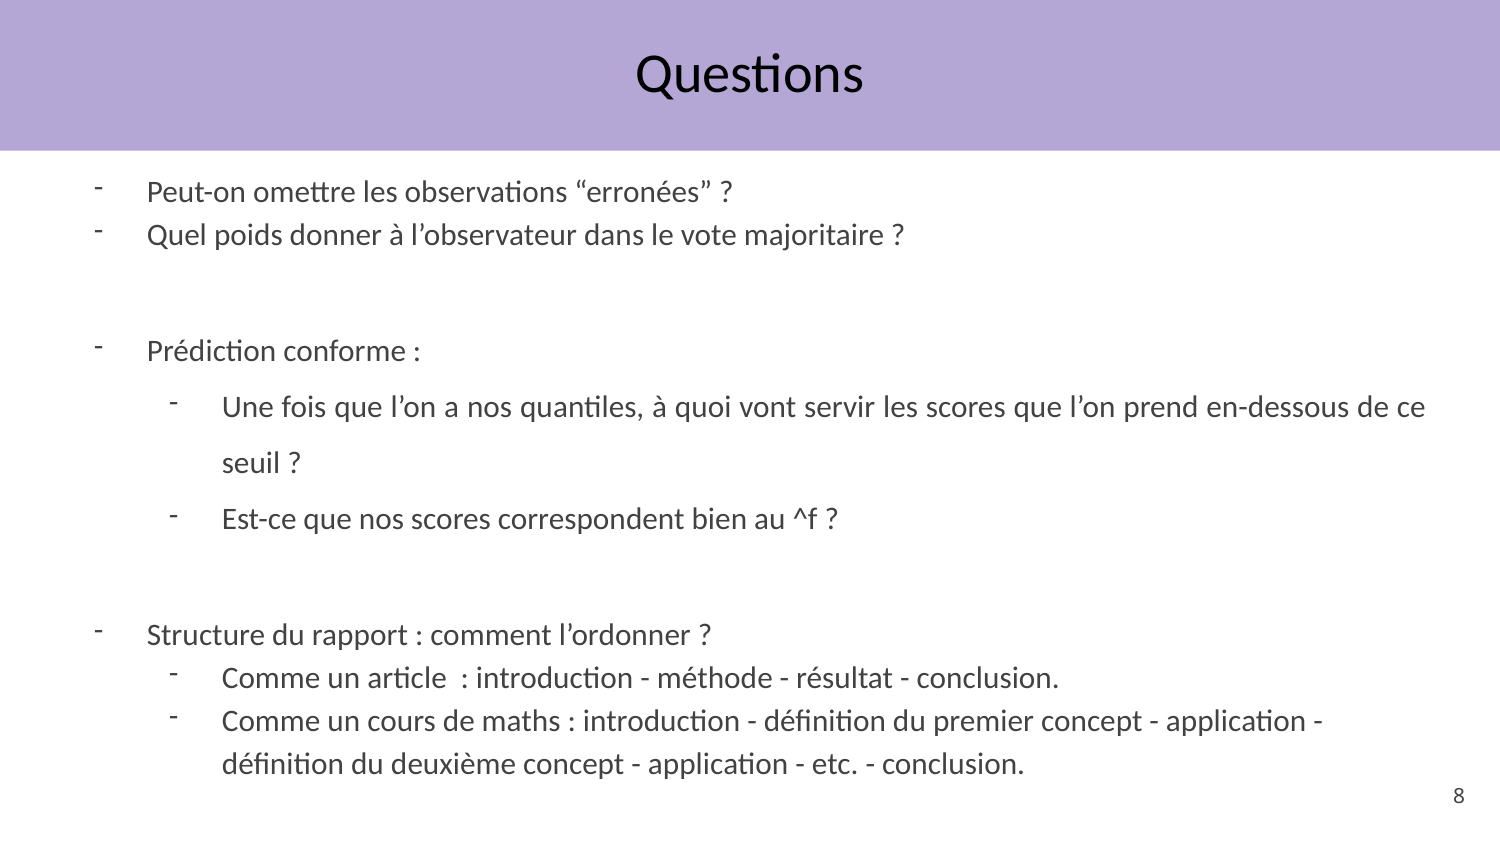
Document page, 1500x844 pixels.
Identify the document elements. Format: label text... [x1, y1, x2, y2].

text_box Peut-on omettre les observations “erronées” ? Quel poids donner à l’observateur dans le vote majoritaire ? Prédiction conforme : Une fois que l’on a nos quantiles, à quoi vont servir les scores que l’on prend en-dessous de ce seuil ? Est-ce que nos scores correspondent bien au ^f ? Structure du rapport : comment l’ordonner ? Comme un article : introduction - méthode - résultat - conclusion. Comme un cours de maths : introduction - définition du premier concept - application - définition du deuxième concept - application - etc. - conclusion. [56, 150, 1444, 844]
slide_number ‹#› [1389, 764, 1480, 830]
title Questions [70, 21, 1430, 119]
